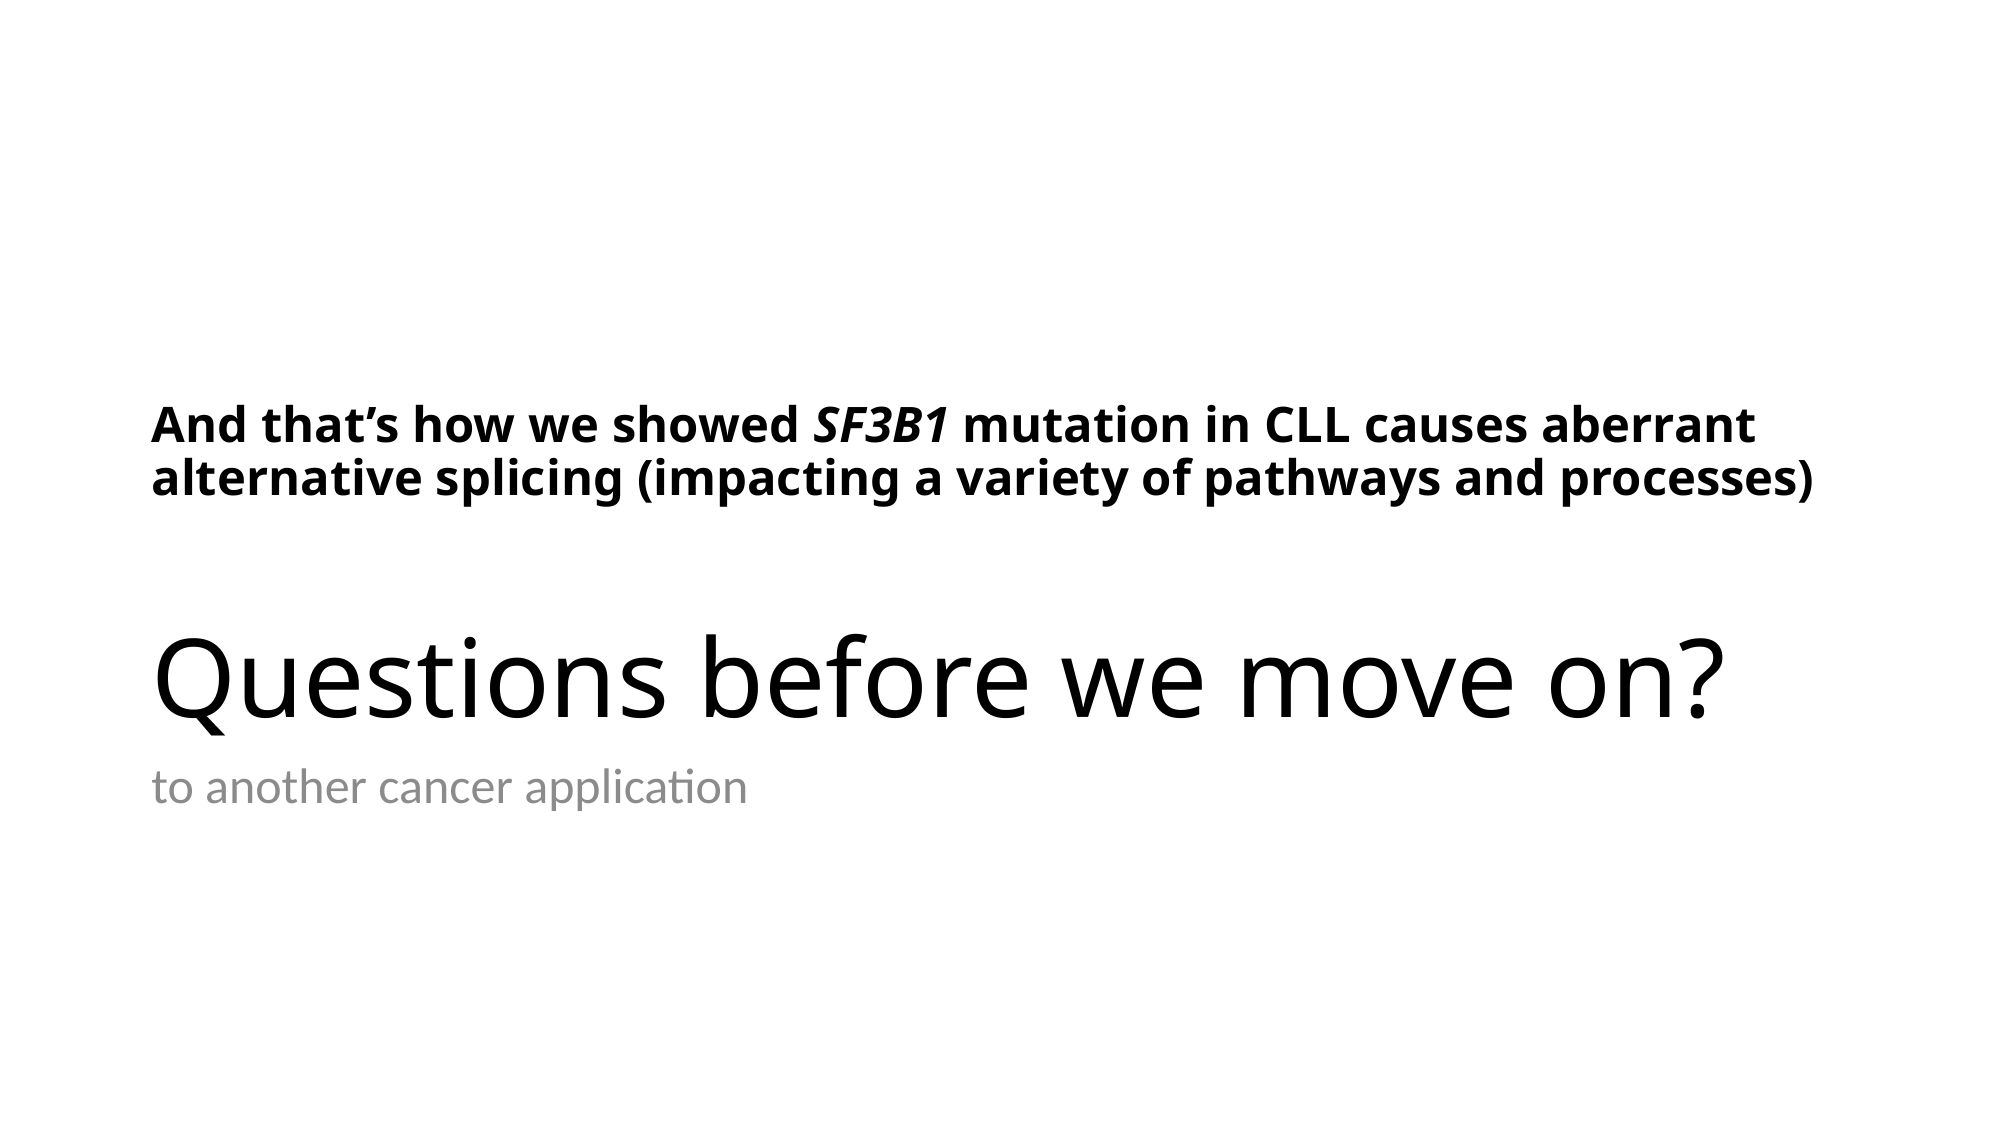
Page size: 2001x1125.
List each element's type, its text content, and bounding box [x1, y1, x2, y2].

title And that’s how we showed SF3B1 mutation in CLL causes aberrant alternative splicing (impacting a variety of pathways and processes) Questions before we move on? [136, 280, 1862, 749]
list to another cancer application [136, 752, 1862, 999]
